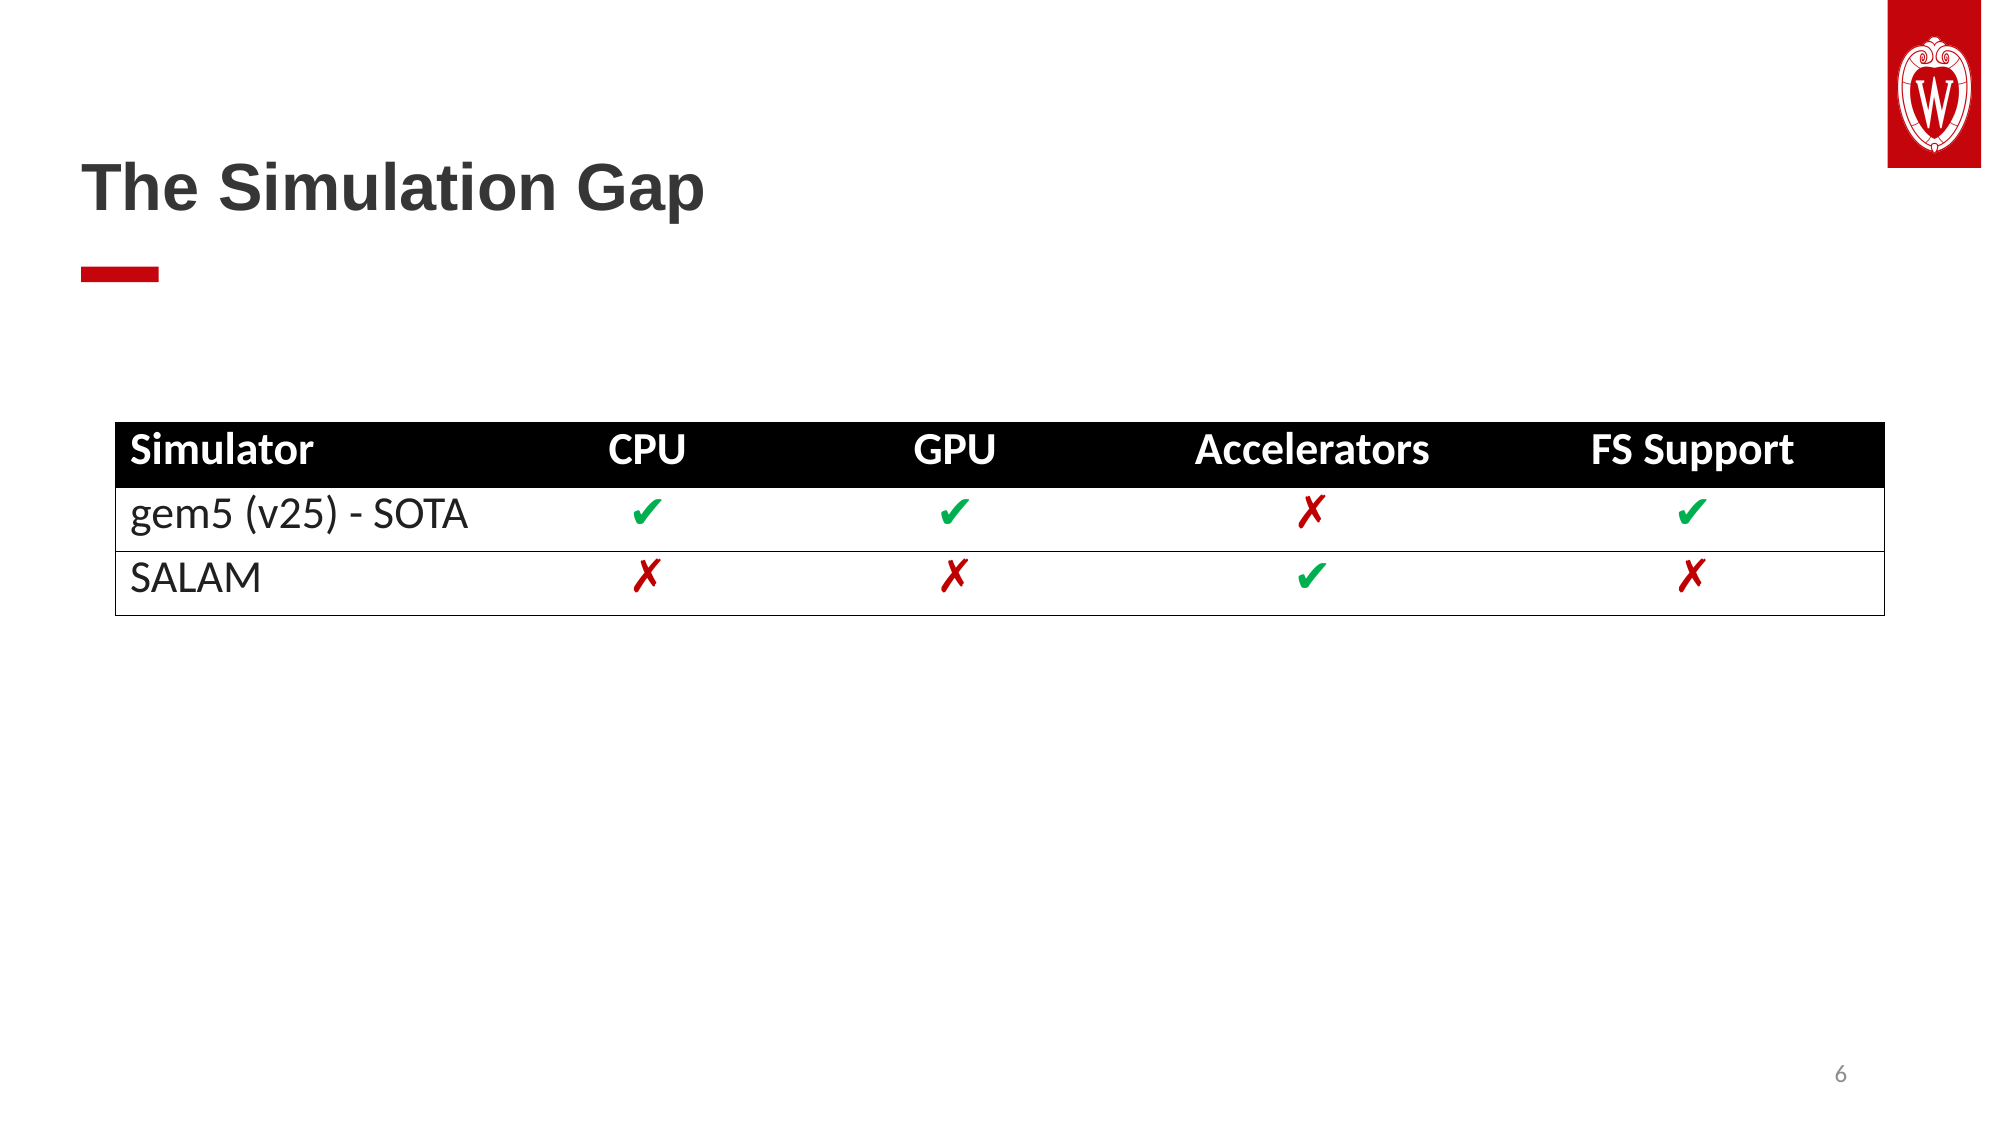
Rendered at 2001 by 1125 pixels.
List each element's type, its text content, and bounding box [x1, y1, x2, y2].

text_box 6 [1412, 1042, 1863, 1103]
table_cell ✗ [1501, 552, 1884, 615]
table_cell ✔ [509, 488, 786, 551]
table_cell ✗ [1124, 488, 1501, 551]
table_cell ✗ [786, 552, 1124, 615]
table_header Accelerators [1124, 423, 1501, 486]
picture [1897, 36, 1972, 154]
table_header FS Support [1501, 423, 1884, 486]
table_cell SALAM [116, 552, 509, 615]
table_header Simulator [116, 423, 509, 486]
table_cell ✗ [509, 552, 786, 615]
table_cell gem5 (v25) - SOTA [116, 488, 509, 551]
table_cell ✔ [786, 488, 1124, 551]
table_header CPU [509, 423, 786, 486]
title The Simulation Gap [81, 50, 1832, 225]
table_header GPU [786, 423, 1124, 486]
table_cell ✔ [1124, 552, 1501, 615]
table_cell ✔ [1501, 488, 1884, 551]
